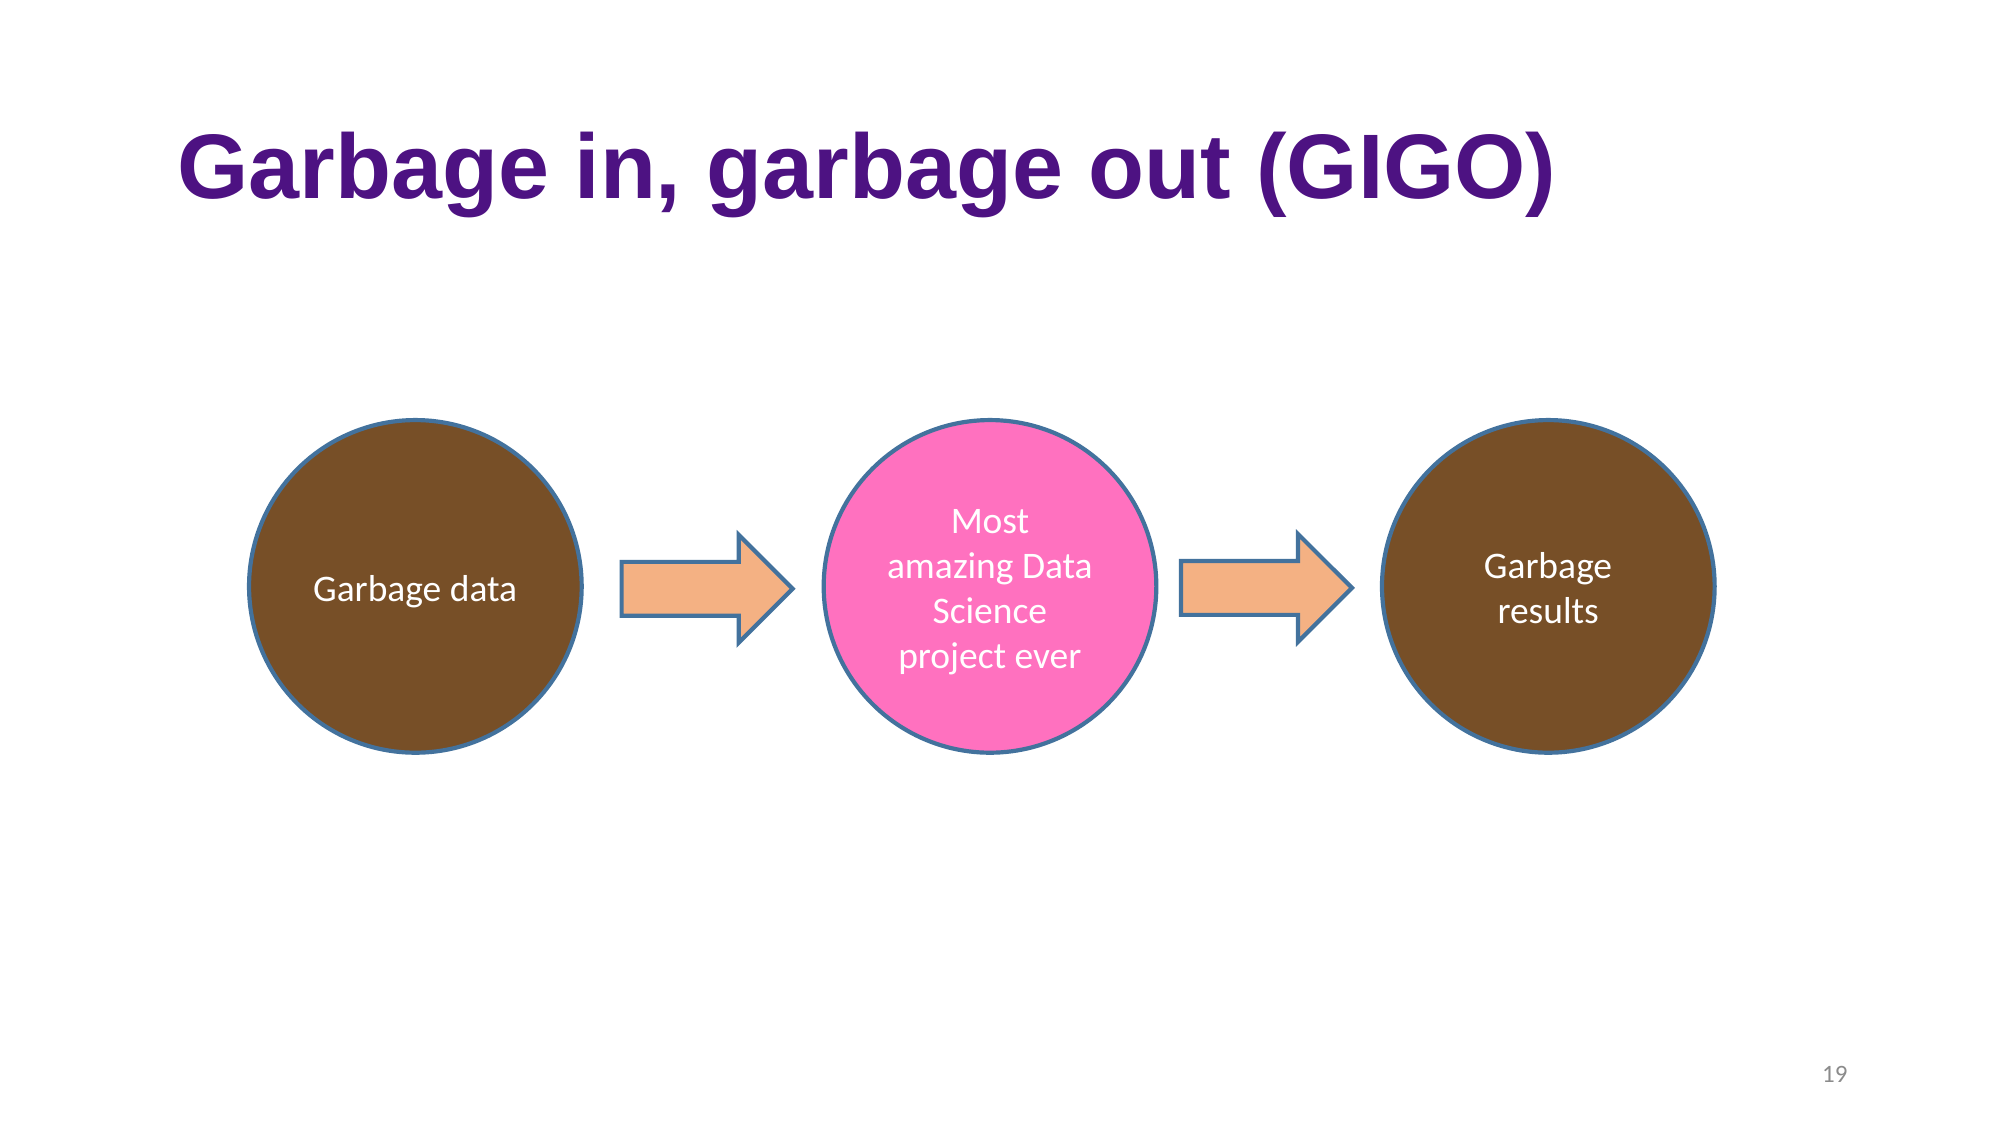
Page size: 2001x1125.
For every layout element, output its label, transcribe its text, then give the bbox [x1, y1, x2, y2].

text_box [1178, 529, 1355, 647]
text_box Garbage results [1379, 417, 1717, 755]
title Garbage in, garbage out (GIGO) [137, 59, 1863, 278]
text_box Most amazing Data Science project ever [821, 417, 1159, 755]
text_box Garbage data [246, 417, 584, 755]
text_box [619, 529, 796, 648]
slide_number 19 [1412, 1042, 1863, 1103]
